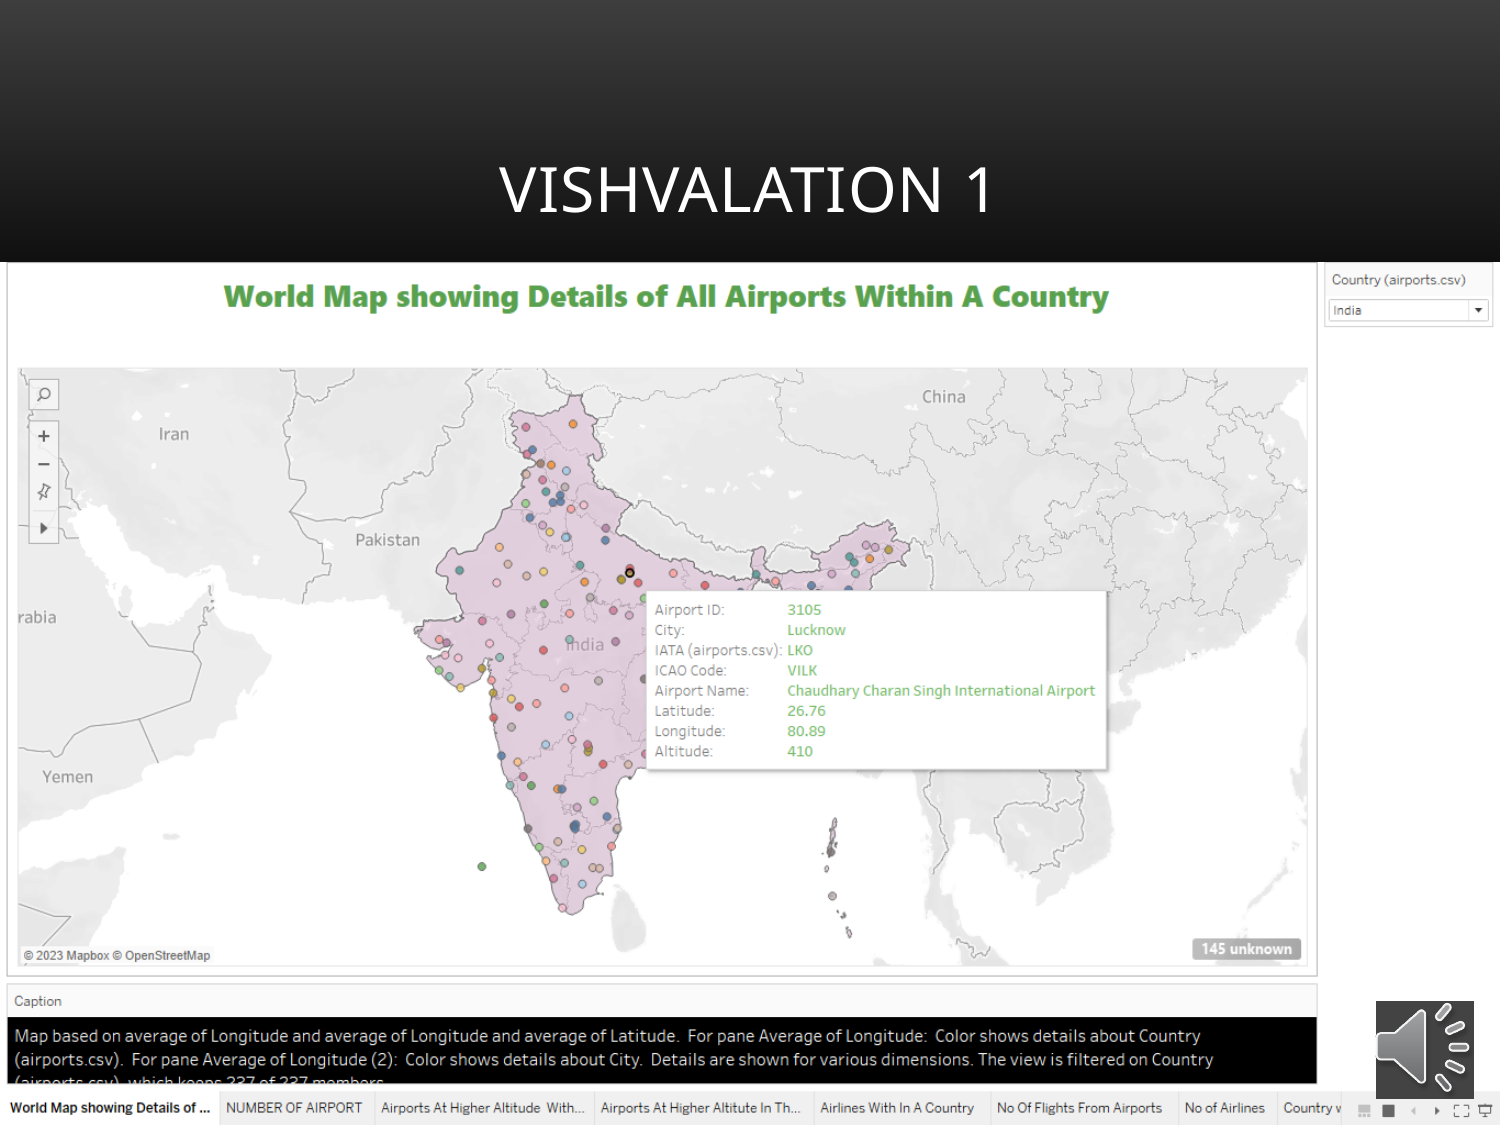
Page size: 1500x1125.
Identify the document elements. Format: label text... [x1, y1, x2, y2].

picture [0, 0, 1500, 262]
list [0, 262, 1500, 1125]
picture [1374, 999, 1476, 1101]
title VISHVALATION 1 [99, 45, 1400, 233]
